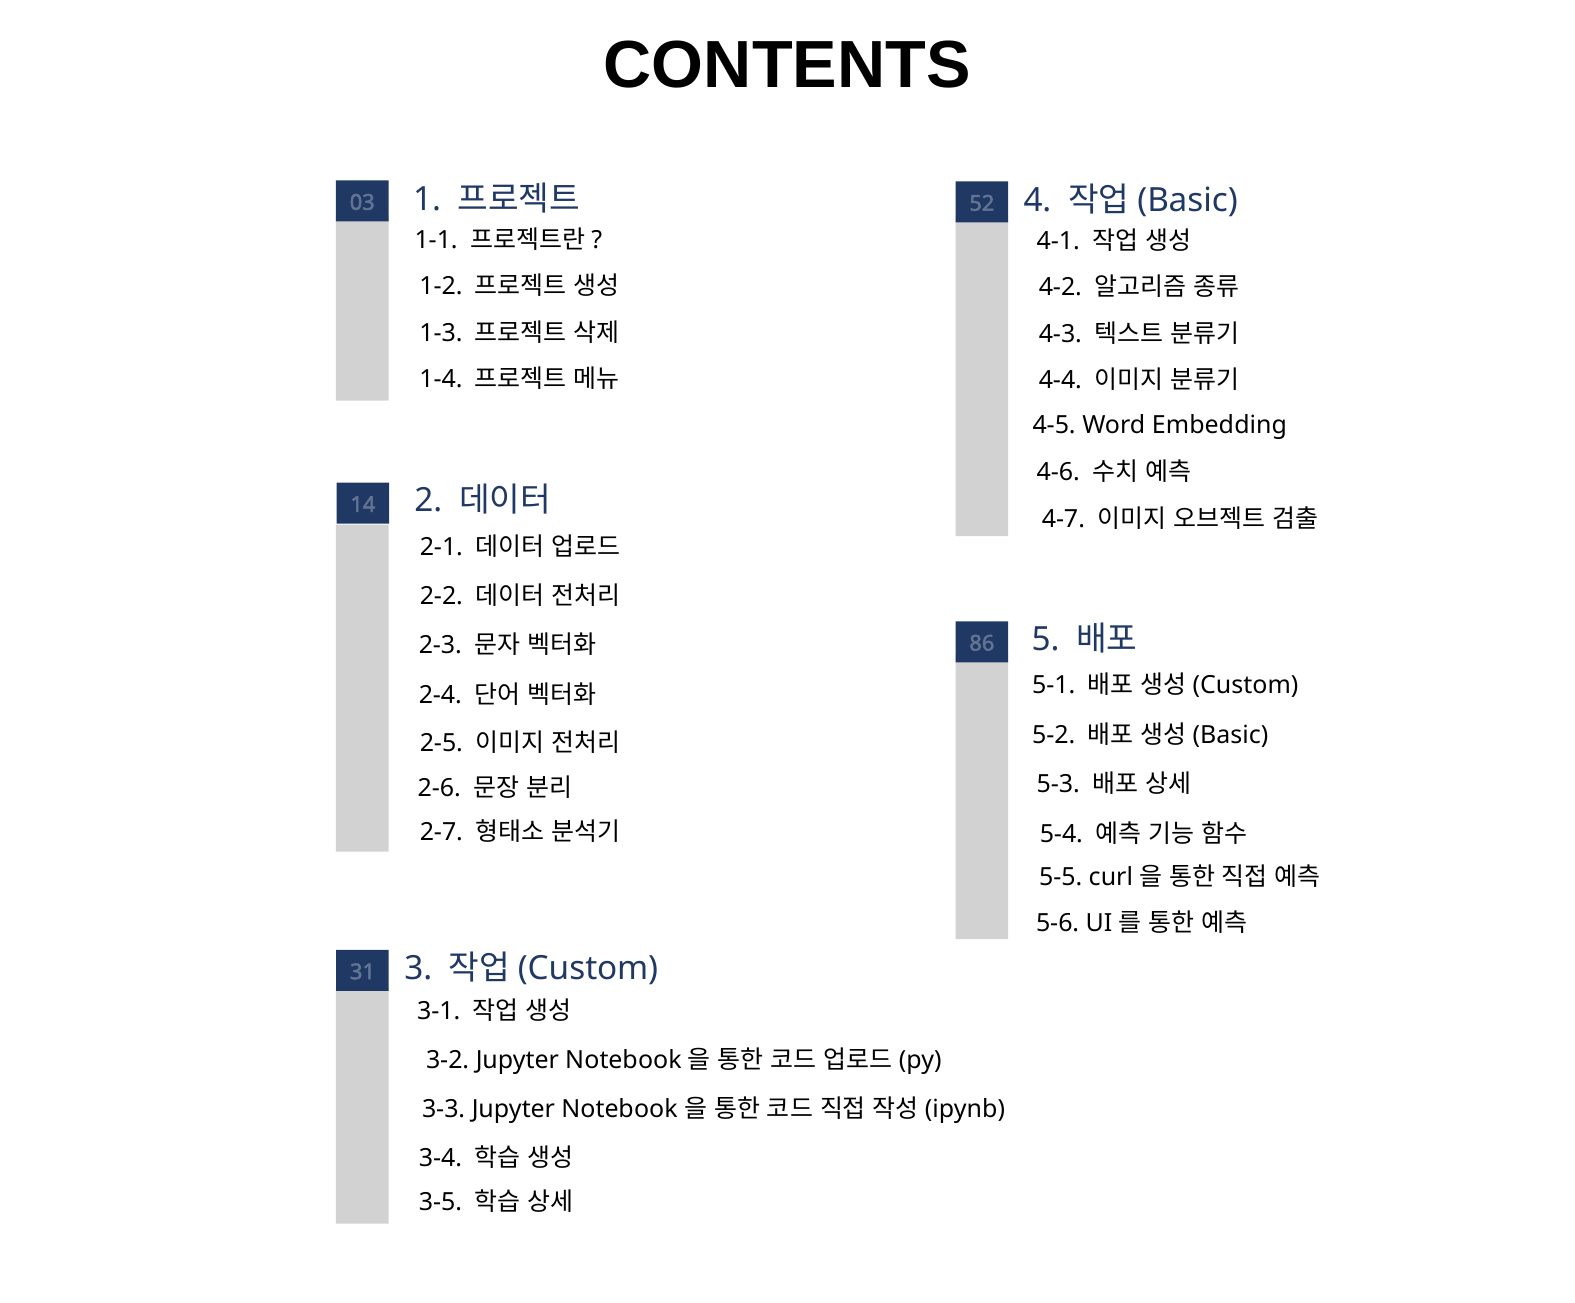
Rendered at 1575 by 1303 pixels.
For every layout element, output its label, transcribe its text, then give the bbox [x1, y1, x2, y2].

text_box [335, 214, 390, 402]
text_box 2-3. 문자 벡터화 [403, 621, 612, 667]
text_box 14 [336, 482, 390, 524]
text_box 2-2. 데이터 전처리 [405, 572, 636, 617]
text_box [412, 996, 568, 1022]
text_box [412, 1185, 572, 1214]
text_box 03 [335, 180, 389, 222]
text_box 1-2. 프로젝트 생성 [404, 262, 635, 307]
text_box [410, 315, 618, 344]
text_box CONTENTS [0, 13, 1575, 109]
text_box 4-6. 수치 예측 [1021, 447, 1207, 493]
text_box [1030, 819, 1248, 847]
text_box [1028, 672, 1297, 702]
text_box [955, 663, 1009, 940]
text_box [1029, 179, 1234, 221]
text_box 3-5. 학습 상세 [404, 1178, 603, 1224]
text_box [410, 365, 624, 395]
text_box 4-7. 이미지 오브젝트 검출 [1027, 495, 1334, 540]
text_box 3-3. Jupyter Notebook을 통한 코드 직접 작성(ipynb) [407, 1085, 1021, 1130]
text_box [397, 179, 592, 216]
text_box 4-1. 작업 생성 [1021, 225, 1207, 262]
text_box [335, 524, 390, 853]
text_box [410, 219, 602, 251]
text_box [1028, 720, 1262, 751]
text_box [412, 269, 620, 298]
text_box 3-2. Jupyter Notebook을 통한 코드 업로드(py) [411, 1036, 957, 1081]
text_box 3. 작업(Custom) [389, 939, 674, 994]
text_box 3-4. 학습 생성 [404, 1134, 603, 1178]
text_box [406, 724, 620, 749]
text_box [413, 530, 620, 557]
text_box [410, 482, 555, 520]
text_box [1028, 619, 1139, 655]
text_box [955, 223, 1009, 537]
text_box [410, 631, 602, 654]
text_box [1028, 225, 1187, 254]
text_box 86 [955, 621, 1009, 663]
text_box 1-1. 프로젝트란? [399, 215, 618, 261]
text_box 4-4. 이미지 분류기 [1024, 356, 1255, 401]
text_box 2-6. 문장 분리 [402, 763, 588, 809]
text_box 2-7. 형태소 분석기 [405, 808, 636, 853]
text_box [404, 772, 568, 796]
text_box [1028, 412, 1284, 440]
text_box 1. 프로젝트 [398, 169, 595, 224]
text_box [410, 948, 656, 984]
text_box 5-4. 예측 기능 함수 [1025, 809, 1263, 852]
text_box 2-5. 이미지 전처리 [405, 718, 636, 764]
text_box 1-3. 프로젝트 삭제 [404, 308, 635, 354]
text_box [407, 816, 624, 843]
text_box 3-1. 작업 생성 [402, 986, 587, 1032]
text_box 2-4. 단어 벡터화 [403, 670, 612, 716]
text_box [1030, 907, 1248, 941]
text_box 2. 데이터 [399, 470, 566, 526]
text_box 52 [955, 181, 1009, 223]
text_box [410, 1097, 1009, 1121]
text_box 4-2. 알고리즘 종류 [1024, 263, 1255, 308]
text_box [1030, 862, 1323, 890]
text_box [410, 581, 618, 610]
text_box [407, 1144, 572, 1170]
text_box [1026, 502, 1323, 532]
text_box 1-4. 프로젝트 메뉴 [404, 355, 635, 400]
text_box 4. 작업(Basic) [1008, 170, 1253, 225]
text_box [1033, 319, 1237, 345]
text_box 4-5. Word Embedding [1017, 401, 1303, 447]
text_box [335, 986, 390, 1225]
text_box 5-3. 배포 상세 [1021, 760, 1207, 805]
text_box 5-5. curl을 통한 직접 예측 [1024, 852, 1337, 898]
text_box 5-2. 배포 생성(Basic) [1017, 711, 1284, 756]
text_box 5-6. UI를 통한 예측 [1021, 898, 1263, 944]
text_box [412, 680, 602, 708]
text_box [1030, 365, 1240, 393]
text_box 4-3. 텍스트 분류기 [1024, 309, 1255, 355]
text_box [1023, 770, 1189, 796]
text_box 2-1. 데이터 업로드 [405, 522, 636, 568]
text_box [1032, 456, 1188, 484]
text_box [1028, 271, 1238, 299]
text_box 5-1. 배포 생성(Custom) [1017, 661, 1314, 707]
text_box [416, 1042, 938, 1077]
text_box 31 [336, 949, 389, 991]
text_box 5. 배포 [1016, 609, 1153, 664]
